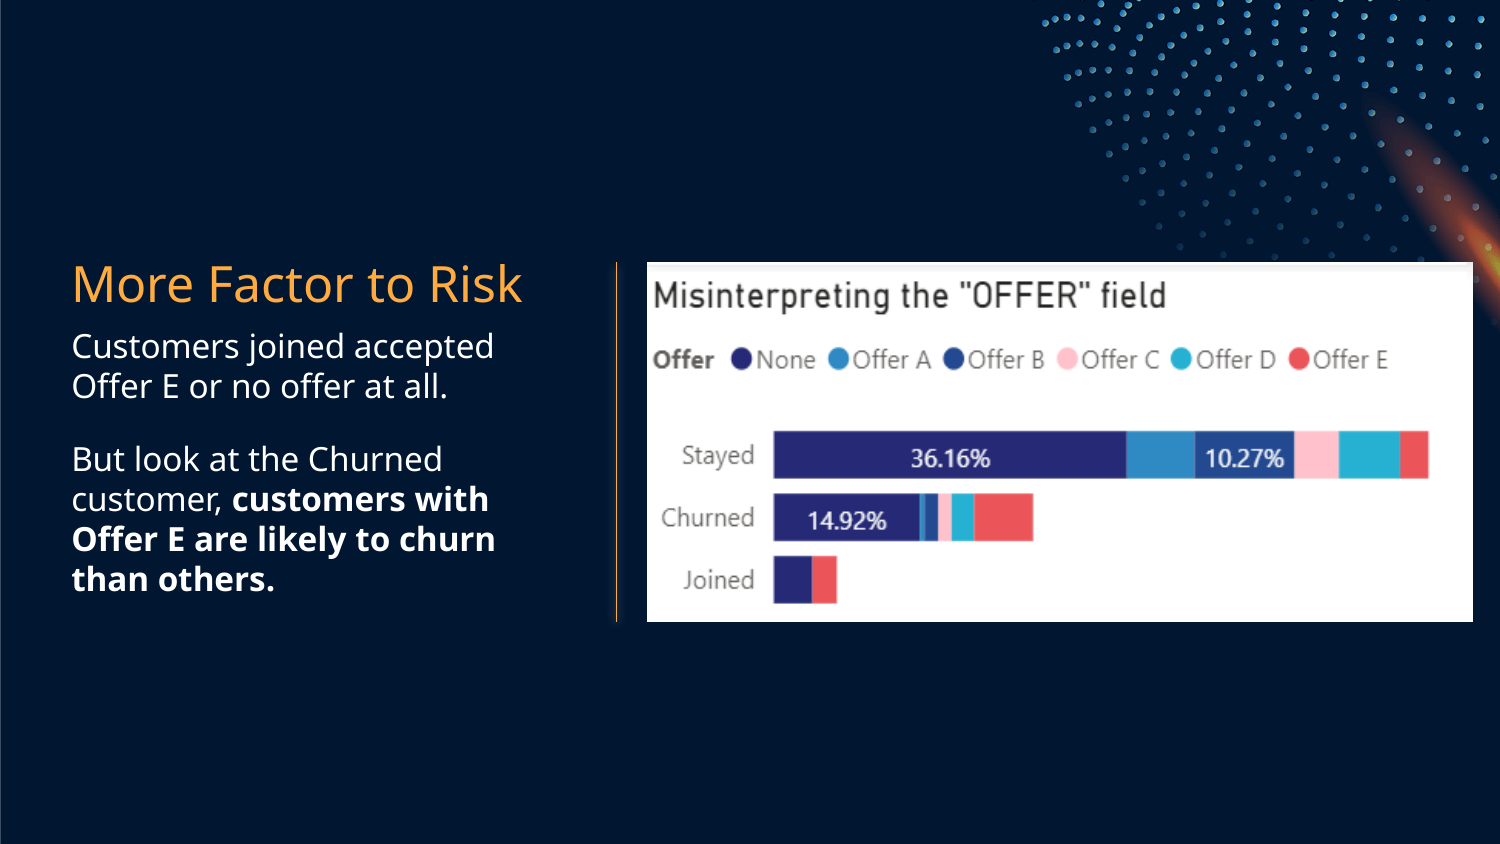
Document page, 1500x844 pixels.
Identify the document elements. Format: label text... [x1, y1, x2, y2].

picture [0, 0, 1500, 844]
list Customers joined accepted Offer E or no offer at all. But look at the Churned customer, customers with Offer E are likely to churn than others. [56, 309, 599, 622]
title More Factor to Risk [56, 242, 615, 328]
